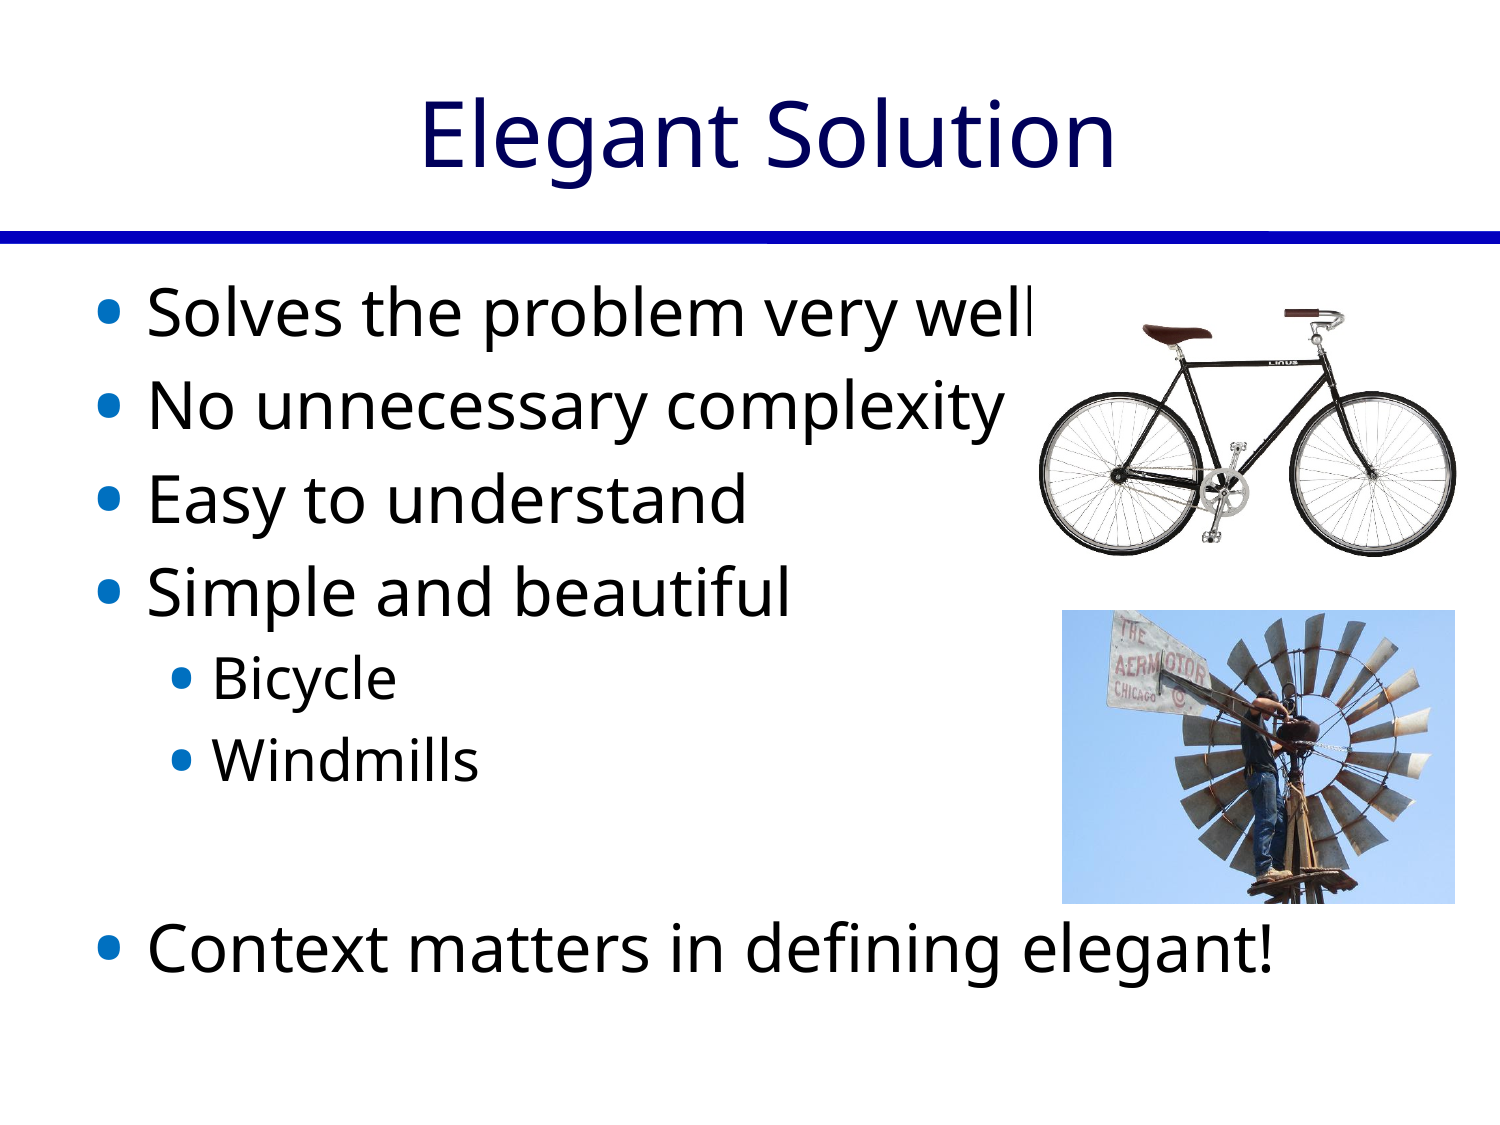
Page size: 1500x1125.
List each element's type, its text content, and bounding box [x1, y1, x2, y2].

title Elegant Solution [75, 37, 1463, 225]
picture [1031, 280, 1463, 568]
list Solves the problem very well No unnecessary complexity Easy to understand Simple and beautiful Bicycle Windmills Context matters in defining elegant! [74, 262, 1426, 1006]
picture [1062, 609, 1455, 905]
